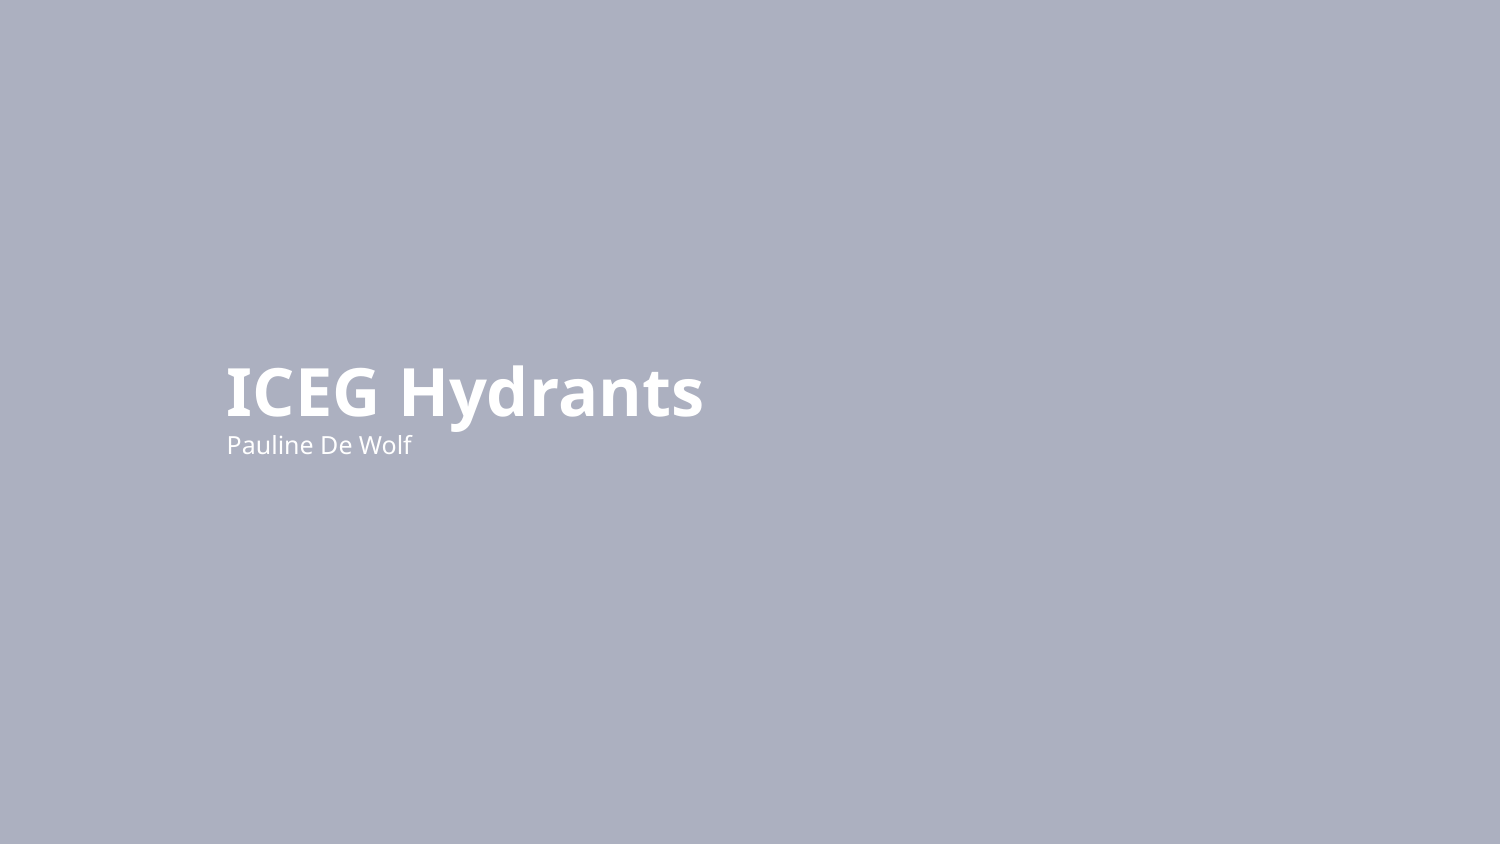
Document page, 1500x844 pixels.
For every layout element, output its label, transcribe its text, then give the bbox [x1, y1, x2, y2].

title ICEG Hydrants Pauline De Wolf [218, 331, 1386, 478]
